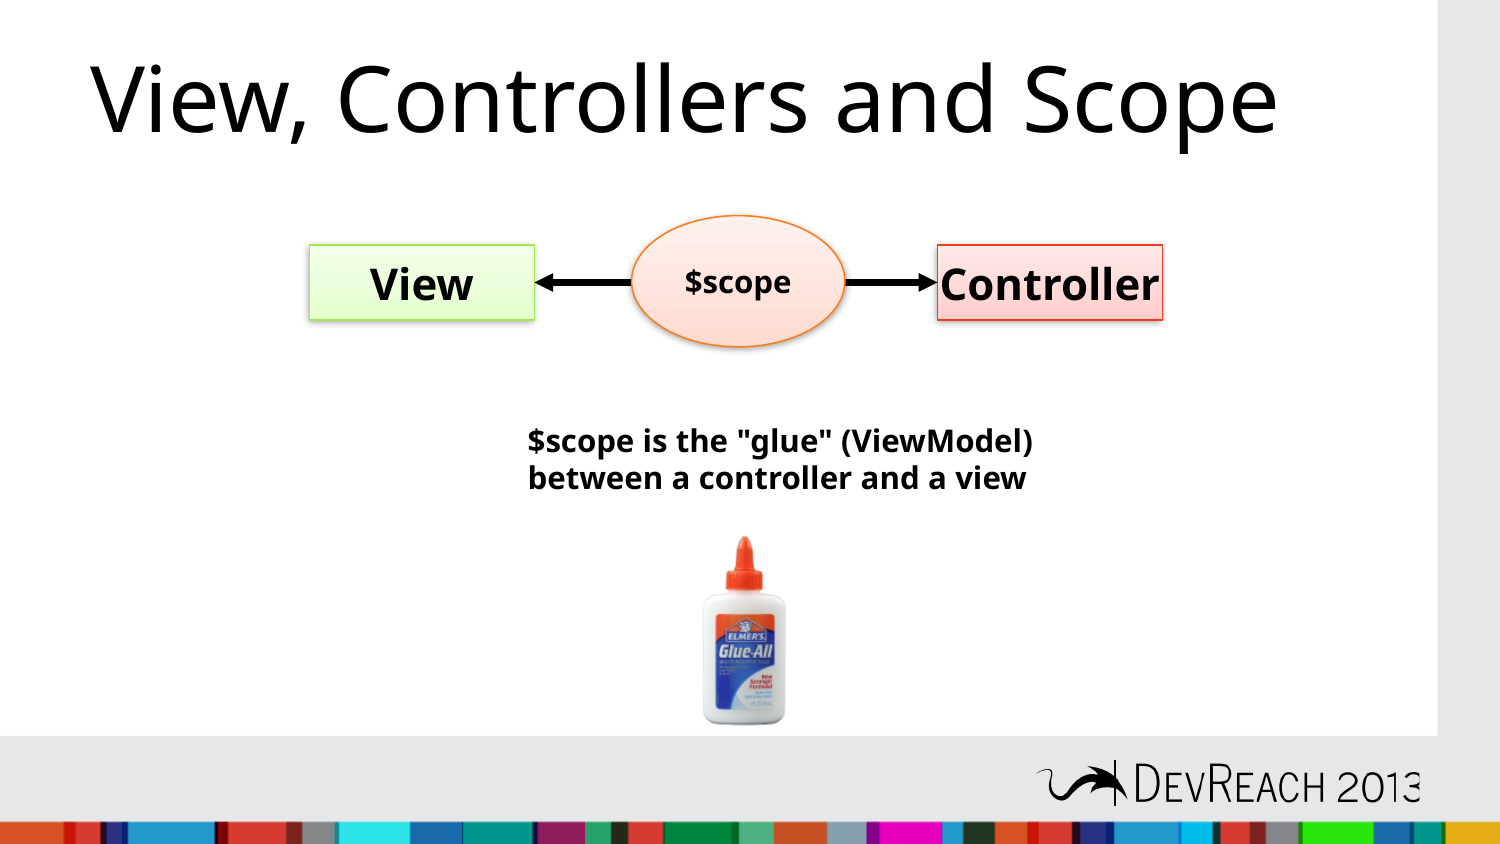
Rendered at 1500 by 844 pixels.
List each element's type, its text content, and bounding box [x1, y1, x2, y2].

text_box $scope is the "glue" (ViewModel) between a controller and a view [513, 413, 1076, 504]
title View, Controllers and Scope [75, 33, 1425, 175]
text_box View [309, 244, 535, 321]
text_box Controller [937, 244, 1163, 321]
picture [0, 0, 1500, 844]
text_box $scope [632, 291, 845, 348]
text_box $scope [630, 214, 846, 281]
